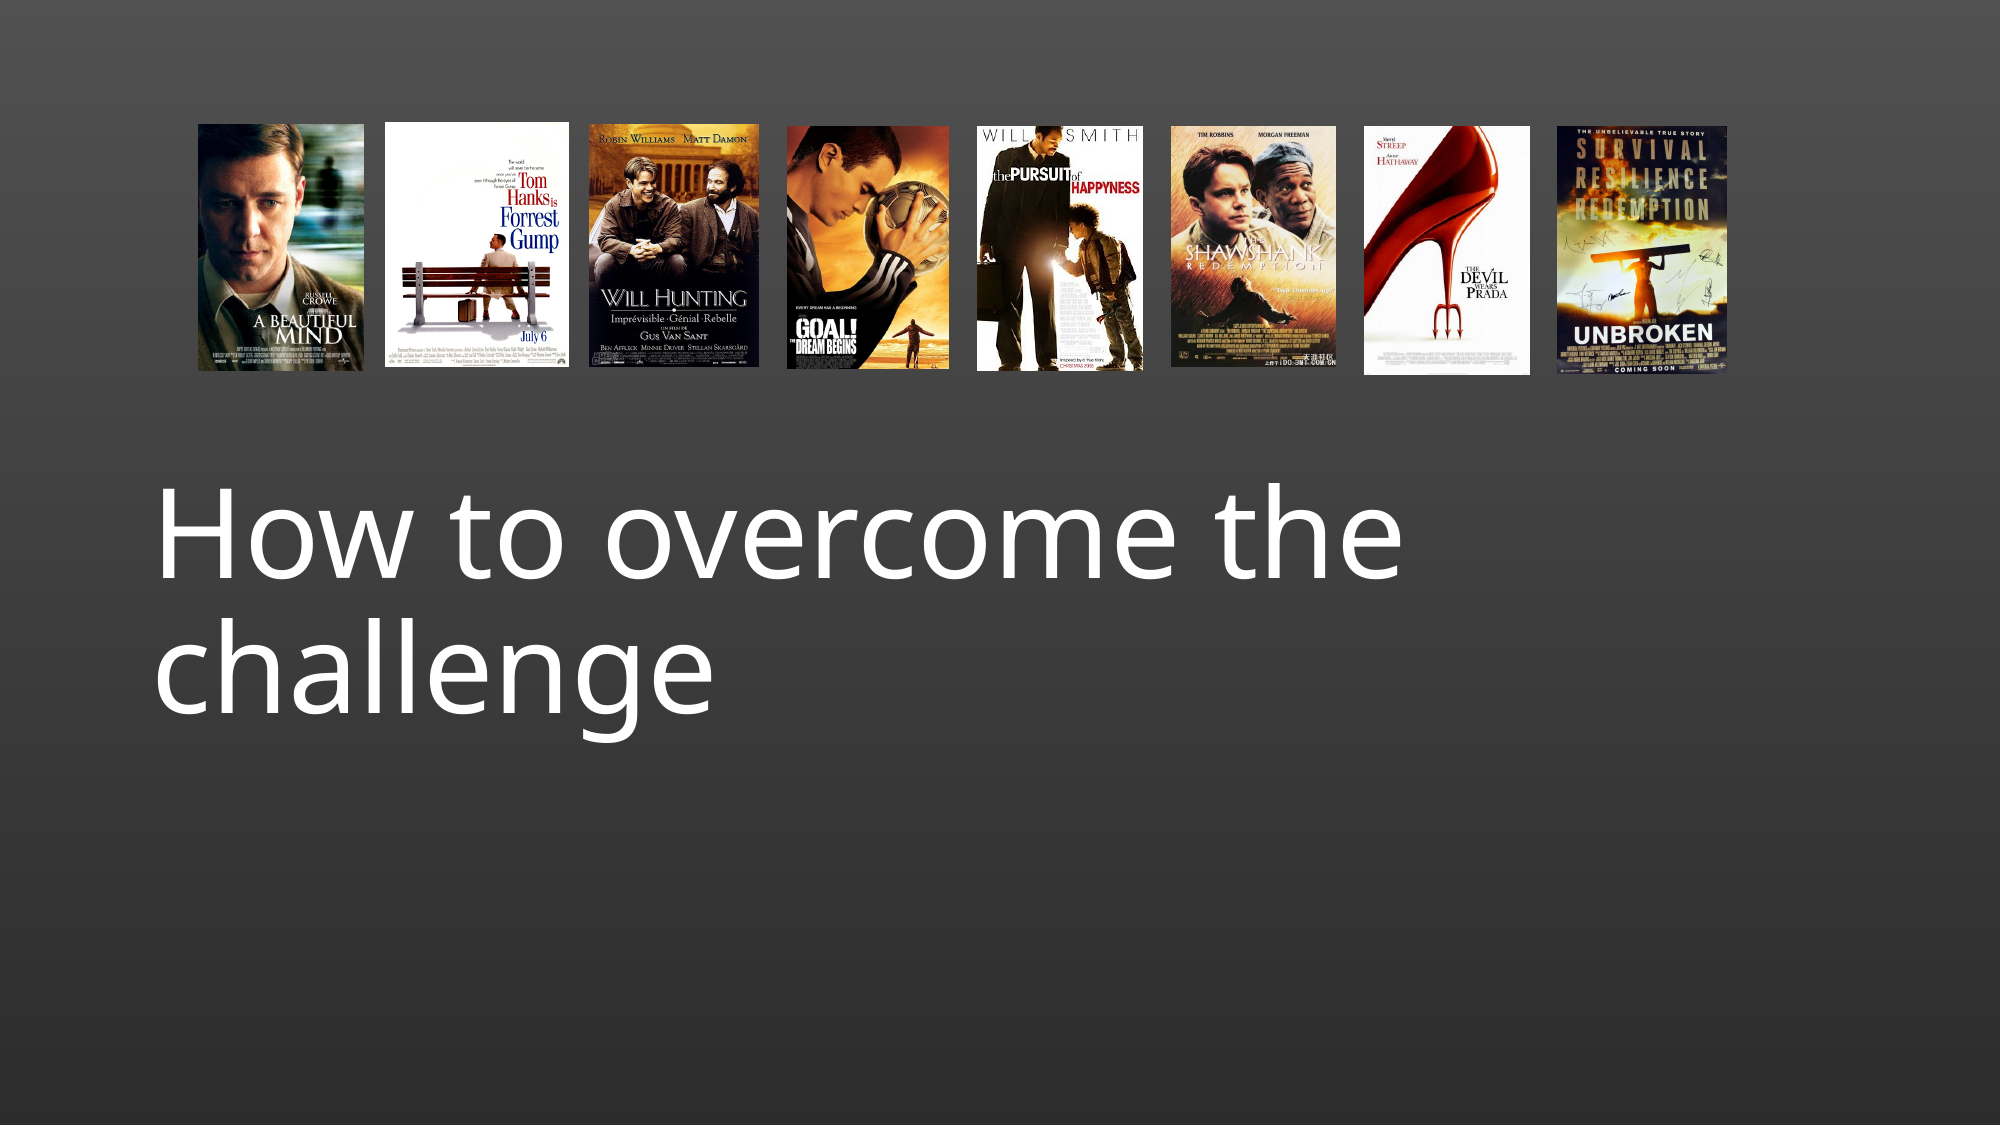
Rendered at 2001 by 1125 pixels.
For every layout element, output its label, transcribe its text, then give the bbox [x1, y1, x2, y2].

picture [1364, 126, 1530, 375]
picture [1171, 126, 1336, 367]
picture [1557, 126, 1727, 374]
picture [198, 124, 364, 372]
picture [385, 122, 569, 367]
title How to overcome the challenge [136, 280, 1862, 749]
picture [589, 124, 759, 367]
picture [787, 126, 949, 369]
picture [977, 126, 1143, 371]
